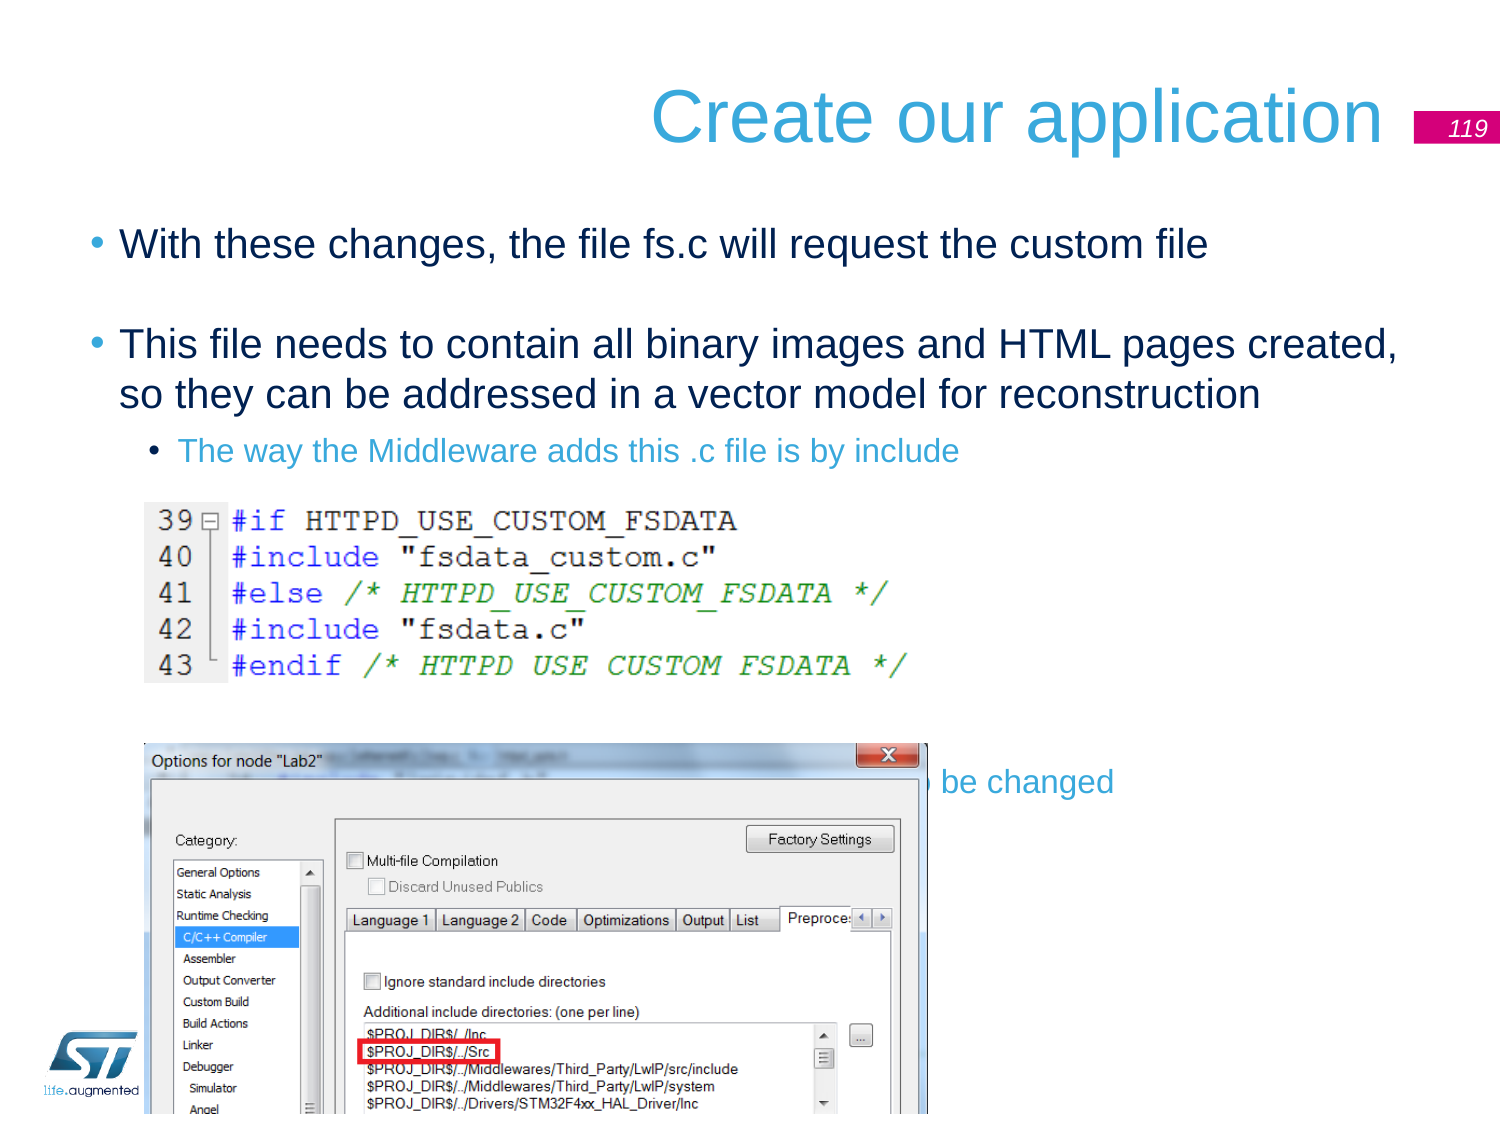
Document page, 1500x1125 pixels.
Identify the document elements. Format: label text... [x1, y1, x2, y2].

slide_number 119 [1413, 111, 1500, 144]
title Create our application [75, 19, 1400, 207]
picture [36, 742, 928, 1114]
list With these changes, the file fs.c will request the custom file This file needs to contain all binary images and HTML pages created, so they can be addressed in a vector model for reconstruction The way the Middleware adds this .c file is by include To enable this, the Preprocessor from IAR needs to be changed [75, 209, 1425, 745]
picture [144, 502, 920, 683]
